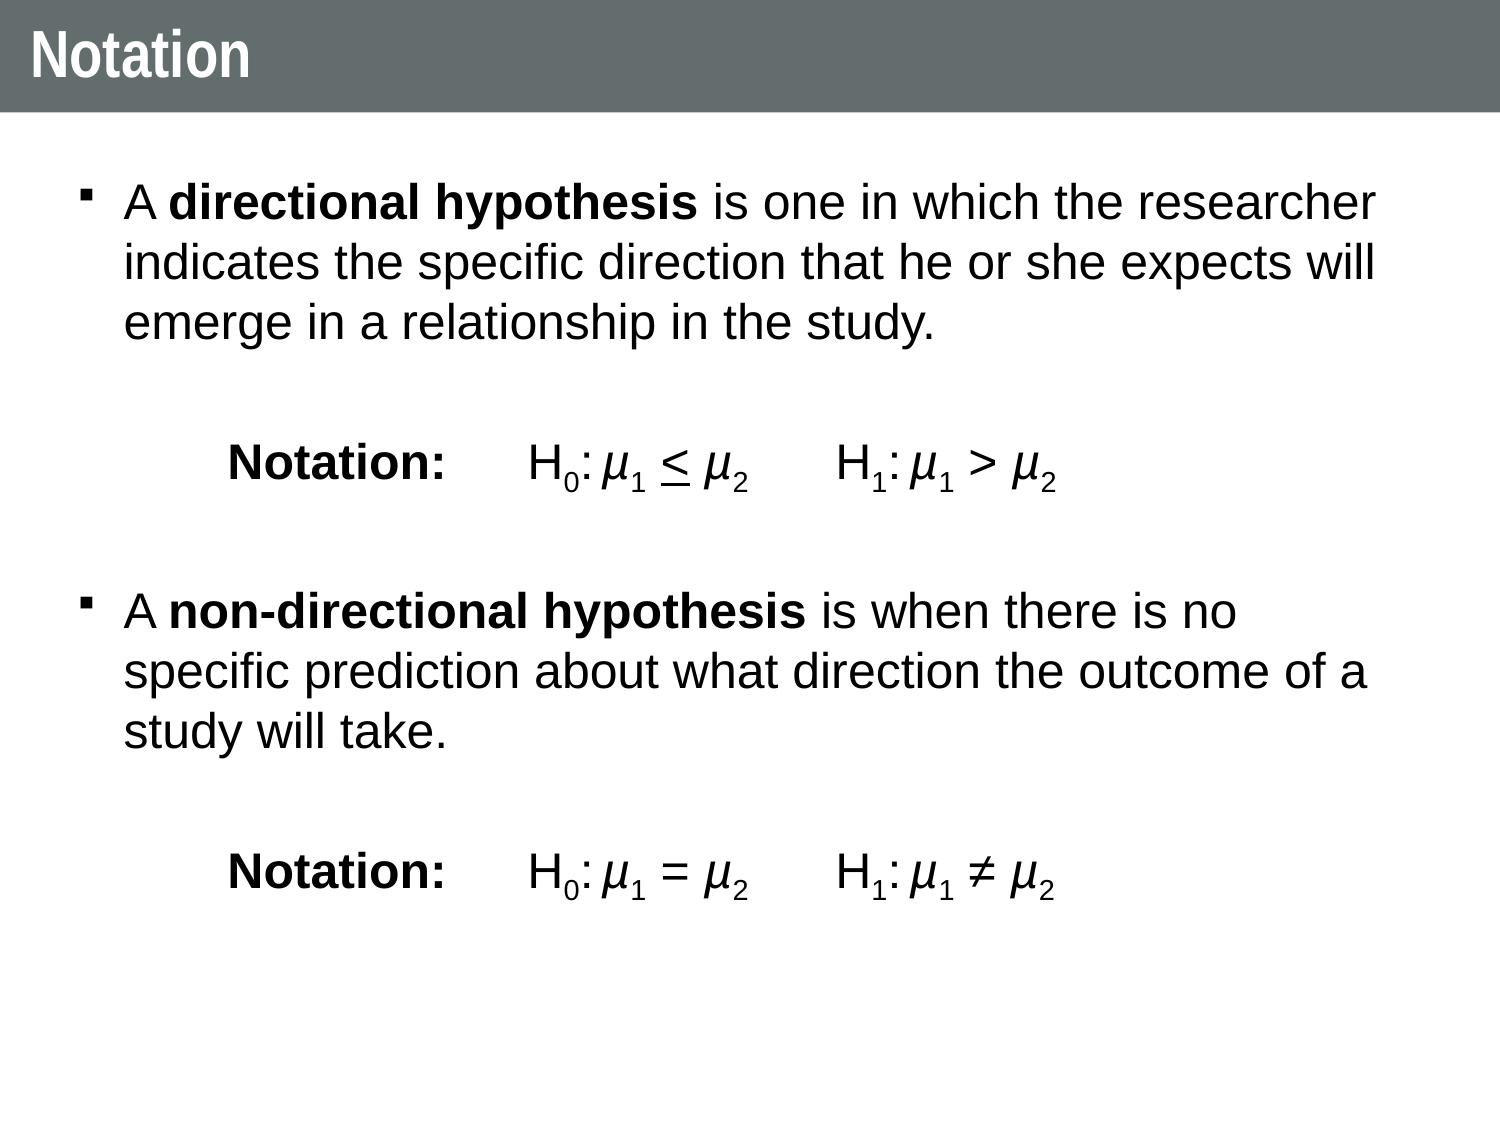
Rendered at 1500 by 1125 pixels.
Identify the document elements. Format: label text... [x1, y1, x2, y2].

title Notation [0, 0, 1500, 117]
list A directional hypothesis is one in which the researcher indicates the specific direction that he or she expects will emerge in a relationship in the study. Notation: H0: µ1 < µ2 H1: µ1 > µ2 A non-directional hypothesis is when there is no specific prediction about what direction the outcome of a study will take. Notation: H0: µ1 = µ2 H1: µ1 ≠ µ2 [62, 162, 1413, 981]
